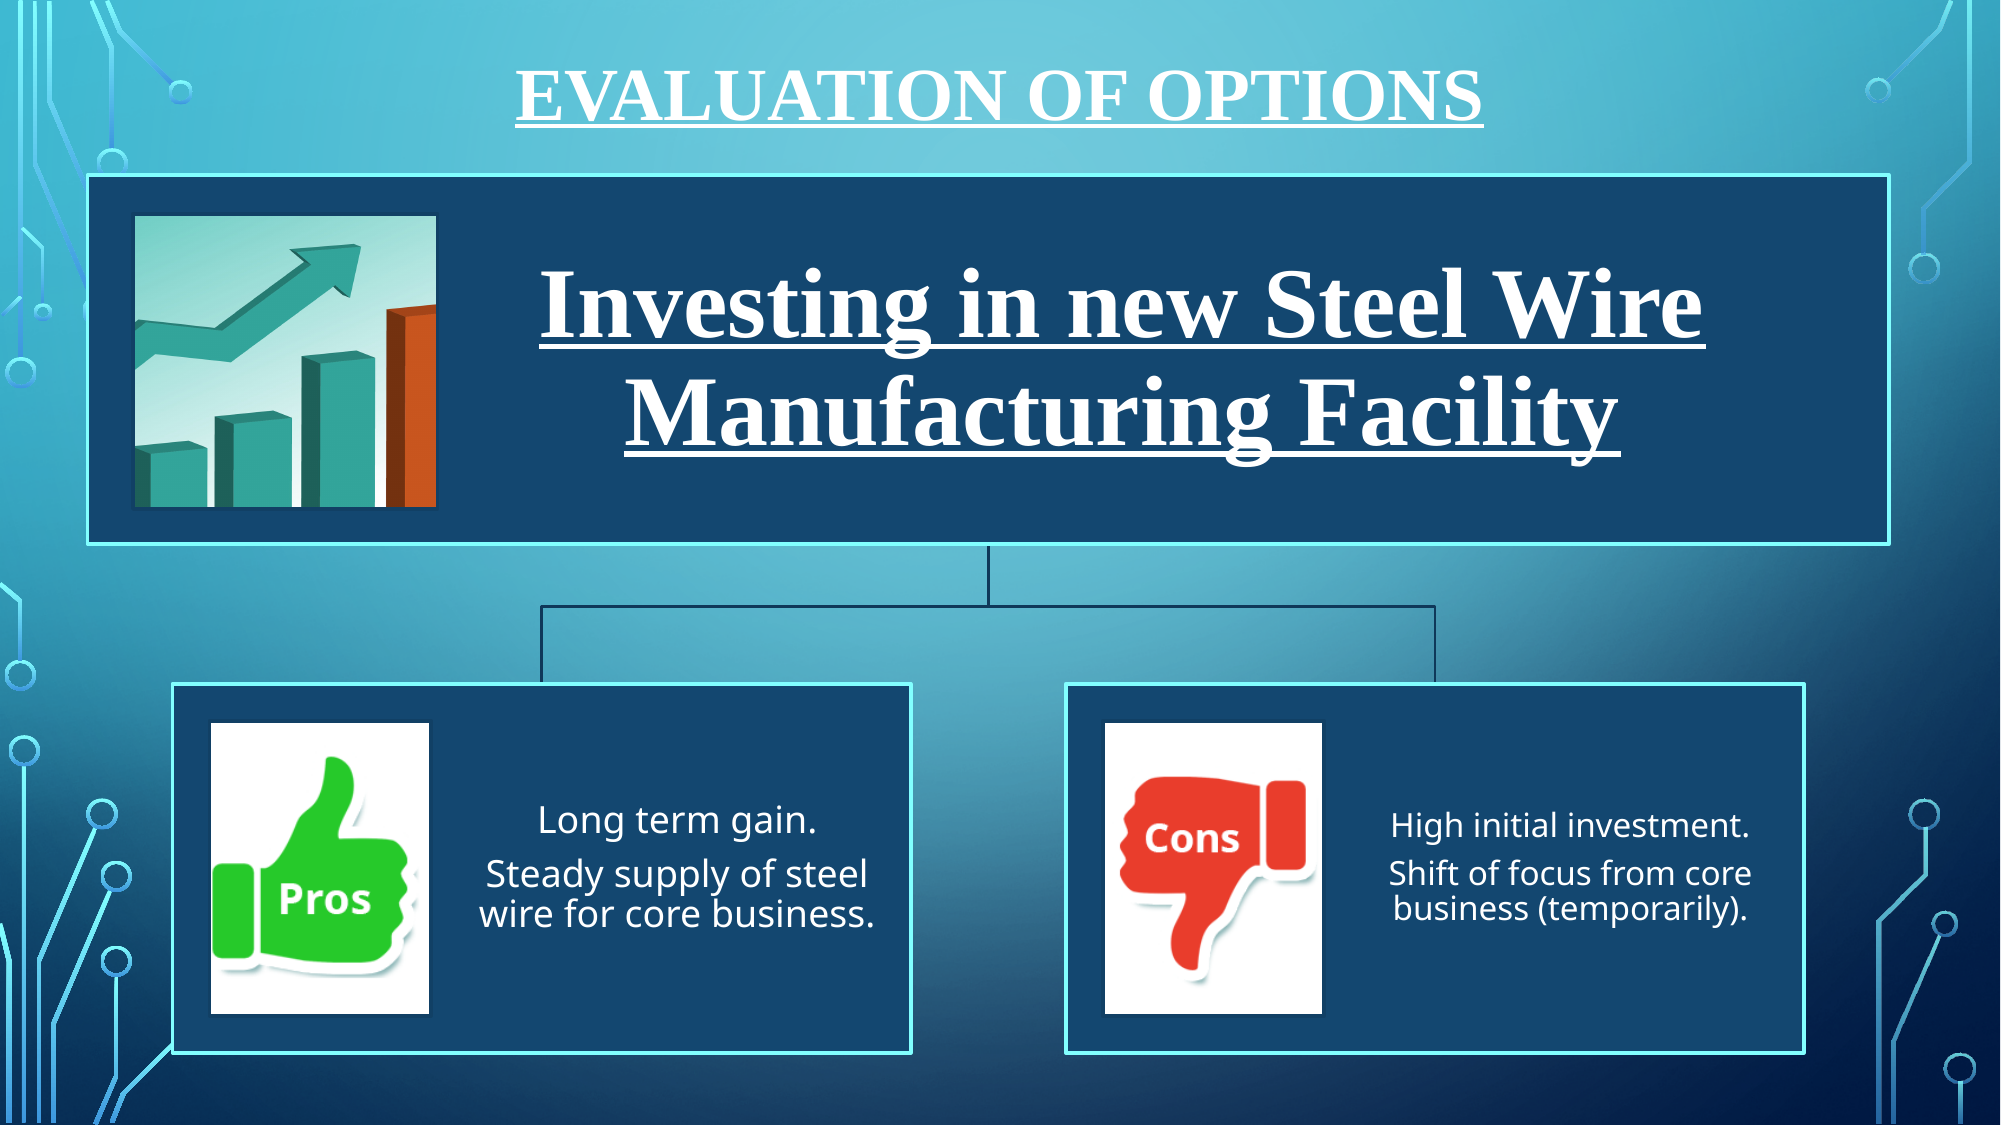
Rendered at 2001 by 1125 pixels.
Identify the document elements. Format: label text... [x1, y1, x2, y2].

title EVALUATION OF OPTIONS [484, 24, 1516, 147]
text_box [86, 147, 1890, 1066]
